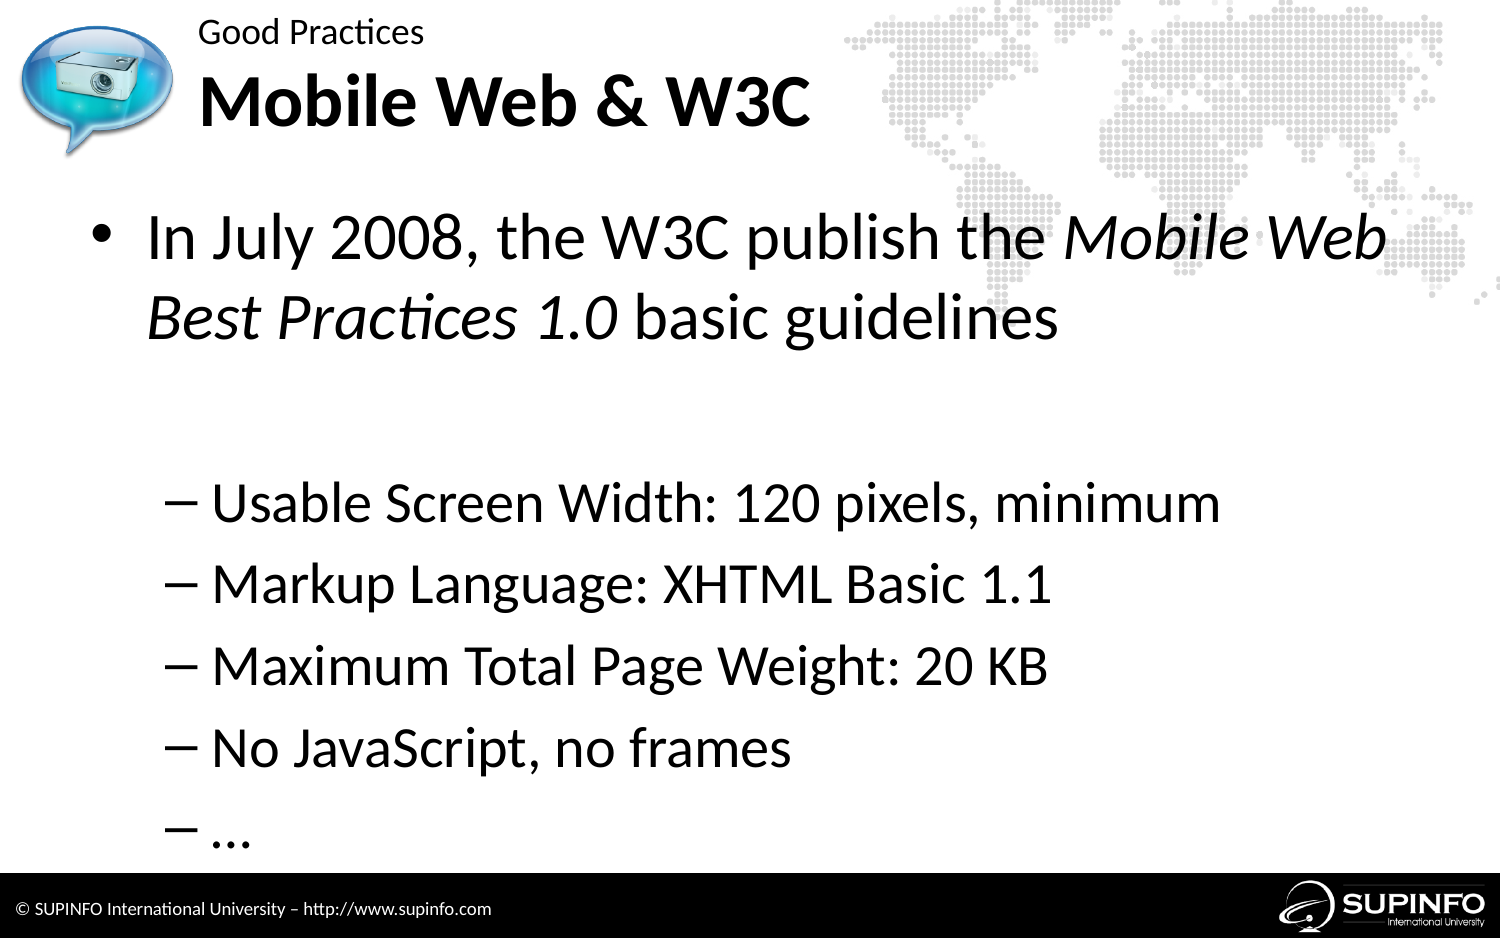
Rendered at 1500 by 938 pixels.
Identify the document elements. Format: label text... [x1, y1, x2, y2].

picture [17, 19, 179, 162]
text_box Good Practices [183, 0, 1459, 56]
list In July 2008, the W3C publish the Mobile Web Best Practices 1.0 basic guidelines Usable Screen Width: 120 pixels, minimum Markup Language: XHTML Basic 1.1 Maximum Total Page Weight: 20 KB No JavaScript, no frames … [74, 184, 1460, 880]
picture [844, 0, 1500, 327]
picture [1269, 870, 1494, 938]
text_box Mobile Web & W3C [183, 56, 1459, 138]
